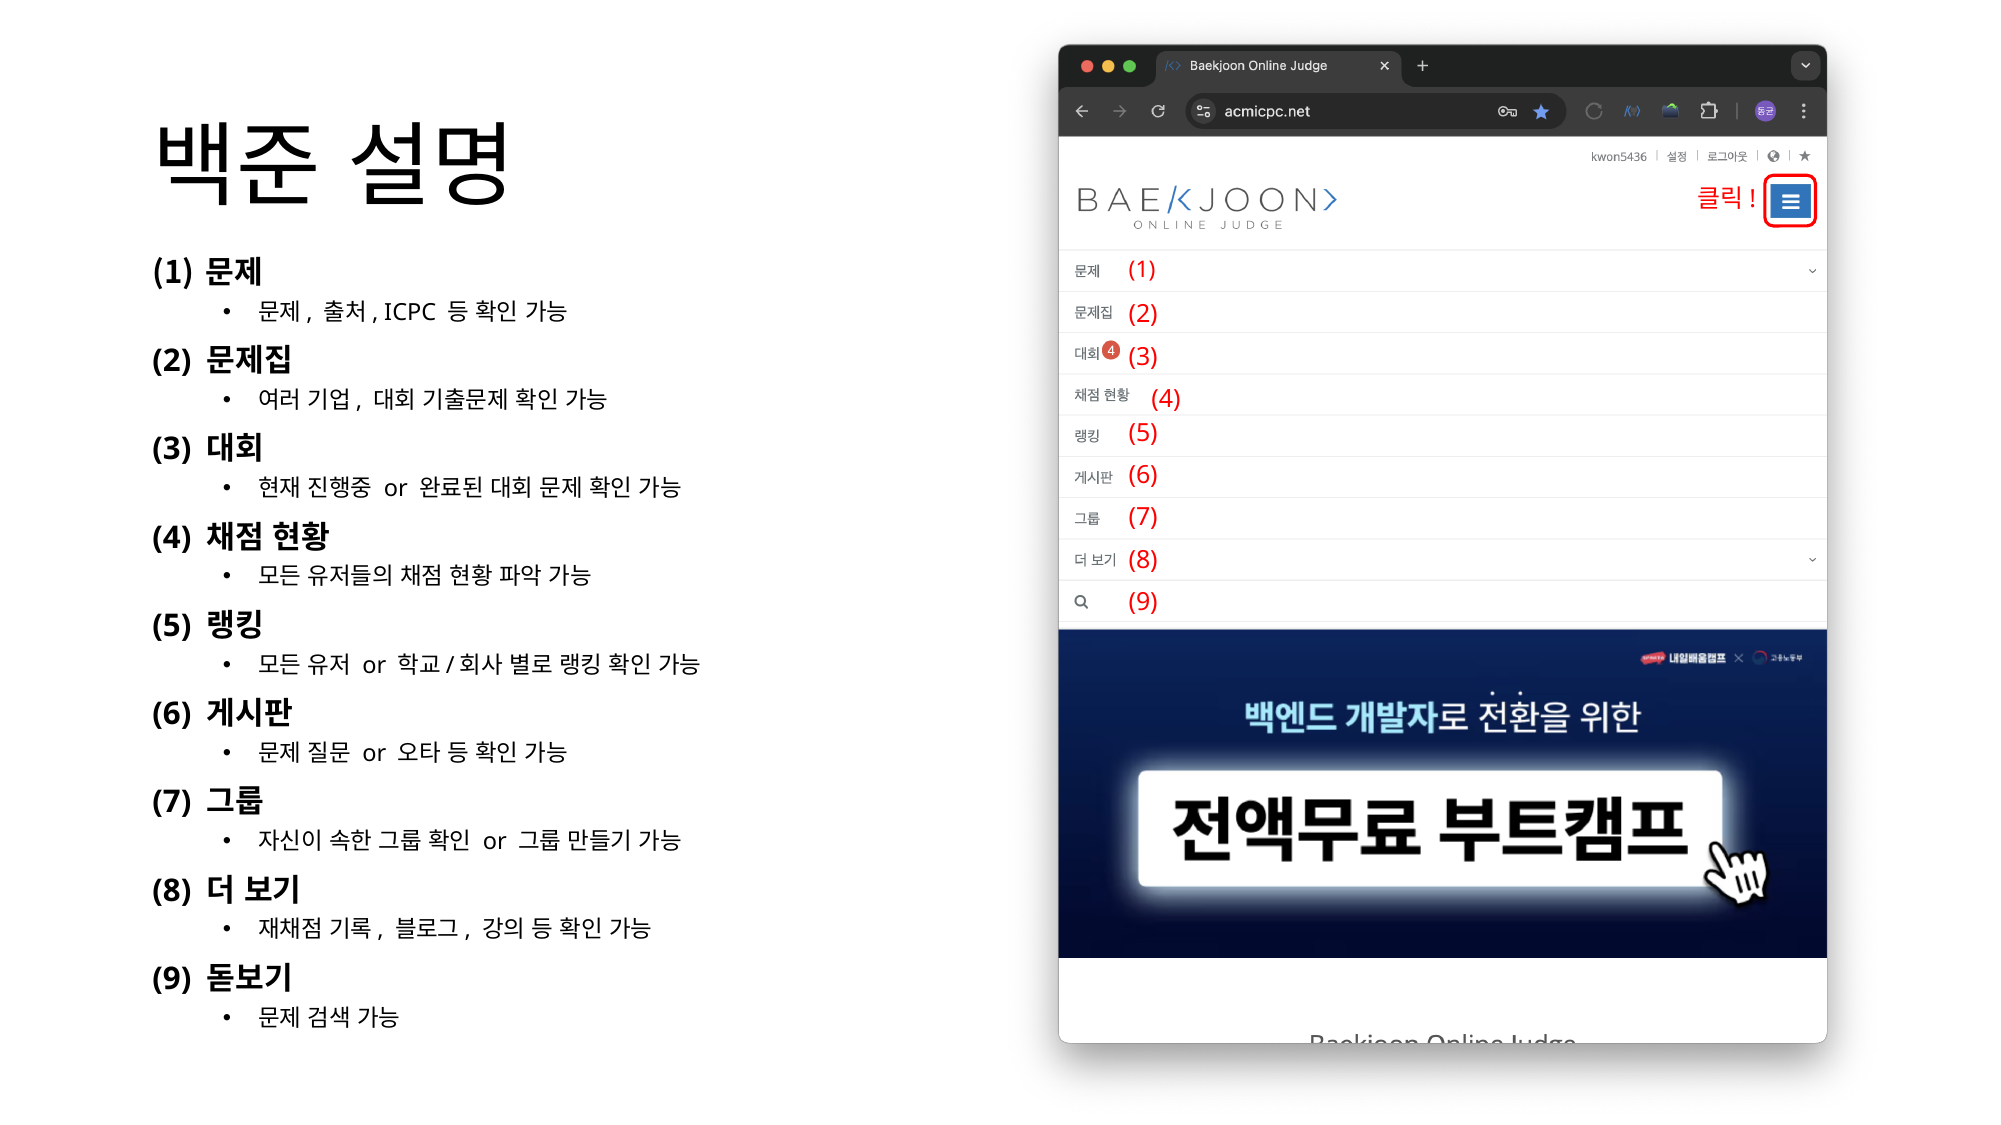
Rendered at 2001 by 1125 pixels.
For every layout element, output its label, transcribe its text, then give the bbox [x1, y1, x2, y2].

list 문제 문제, 출처, ICPC 등 확인 가능 (2) 문제집 여러 기업, 대회 기출문제 확인 가능 (3) 대회 현재 진행중 or 완료된 대회 문제 확인 가능 (4) 채점 현황 모든 유저들의 채점 현황 파악 가능 (5) 랭킹 모든 유저 or 학교/회사 별로 랭킹 확인 가능 (6) 게시판 문제 질문 or 오타 등 확인 가능 (7) 그룹 자신이 속한 그룹 확인 or 그룹 만들기 가능 (8) 더 보기 재채점 기록, 블로그, 강의 등 확인 가능 (9) 돋보기 문제 검색 가능 [137, 249, 999, 1045]
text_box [999, 3, 1887, 1121]
title 백준 설명 [137, 59, 999, 249]
